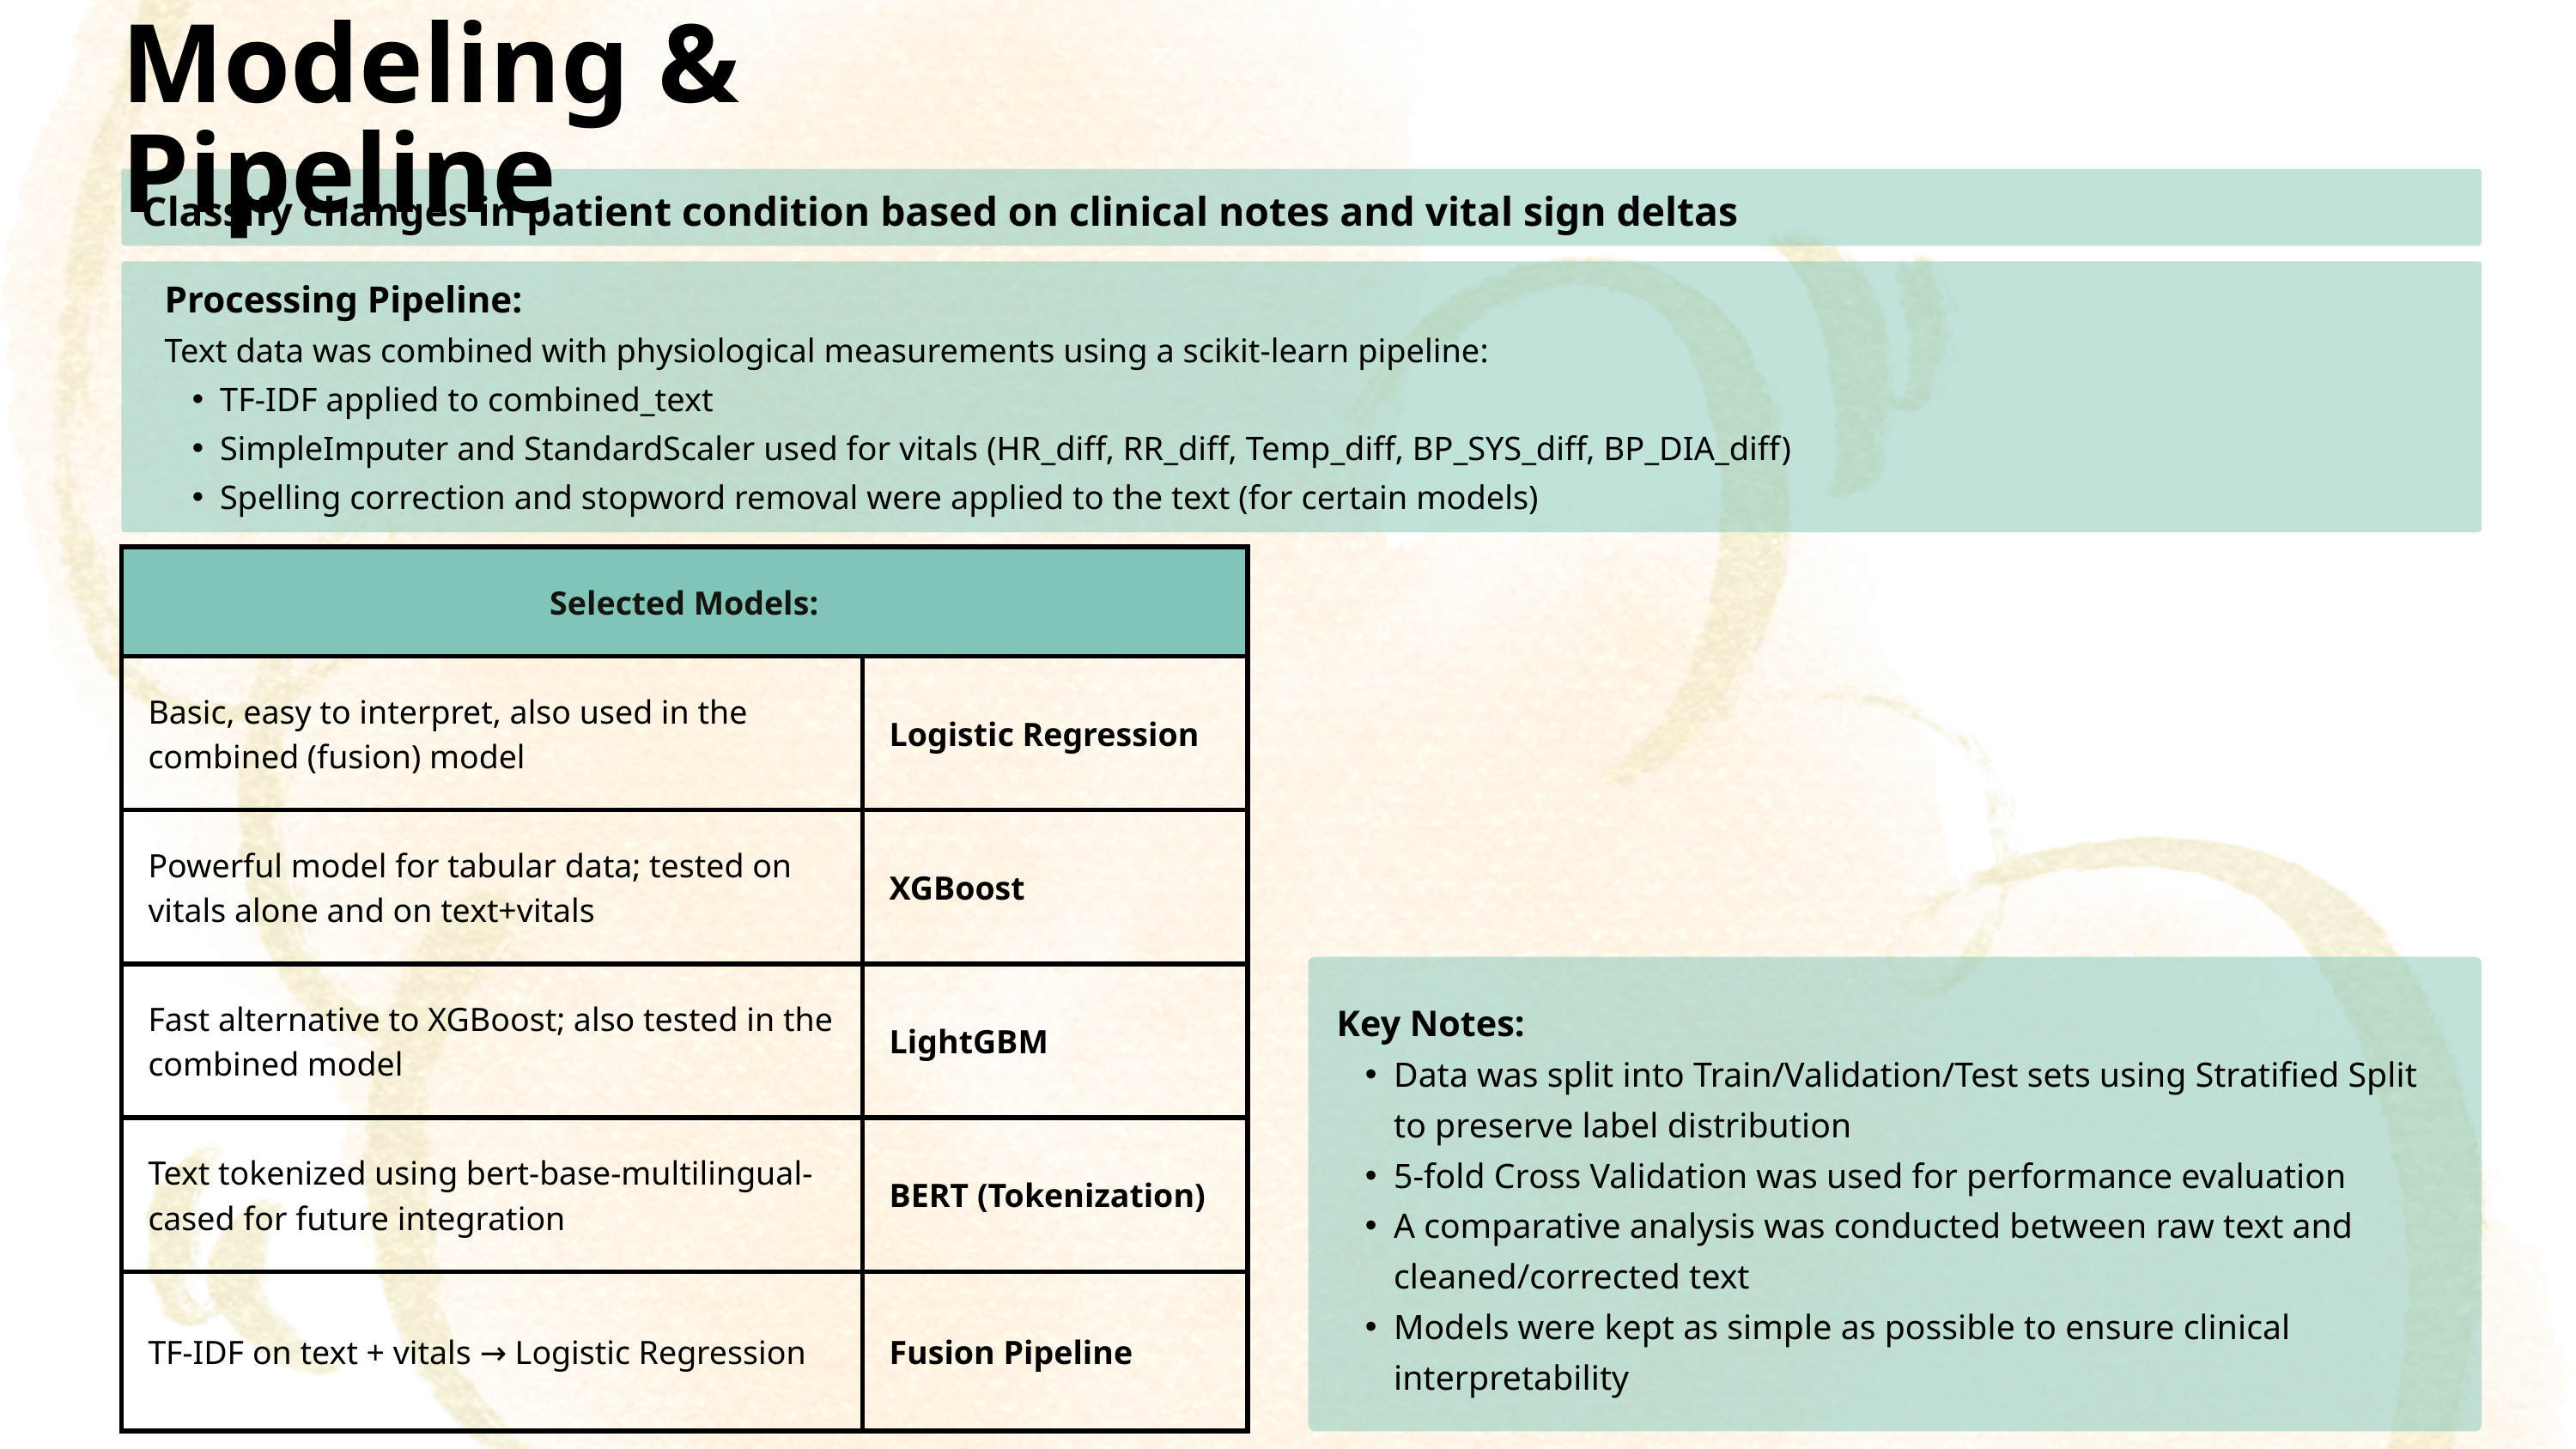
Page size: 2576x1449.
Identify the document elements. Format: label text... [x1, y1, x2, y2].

table_cell BERT (Tokenization) [865, 1120, 1245, 1270]
table_cell XGBoost [865, 812, 1245, 961]
text_box Modeling & Pipeline [121, 14, 1160, 167]
table_cell Fusion Pipeline [865, 1274, 1245, 1428]
table_cell Powerful model for tabular data; tested on vitals alone and on text+vitals [124, 812, 860, 961]
table_cell Logistic Regression [865, 658, 1245, 808]
table_cell Fast alternative to XGBoost; also tested in the combined model [124, 967, 860, 1115]
table_cell Text tokenized using bert-base-multilingual-cased for future integration [124, 1120, 860, 1270]
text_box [120, 168, 2482, 246]
table_cell Basic, easy to interpret, also used in the combined (fusion) model [124, 658, 860, 808]
text_box [0, 0, 2576, 1449]
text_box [1308, 956, 2482, 1432]
table_cell LightGBM [865, 967, 1245, 1115]
table_header Selected Models: [124, 549, 1245, 654]
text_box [120, 261, 2482, 533]
table_cell TF-IDF on text + vitals → Logistic Regression [124, 1274, 860, 1428]
